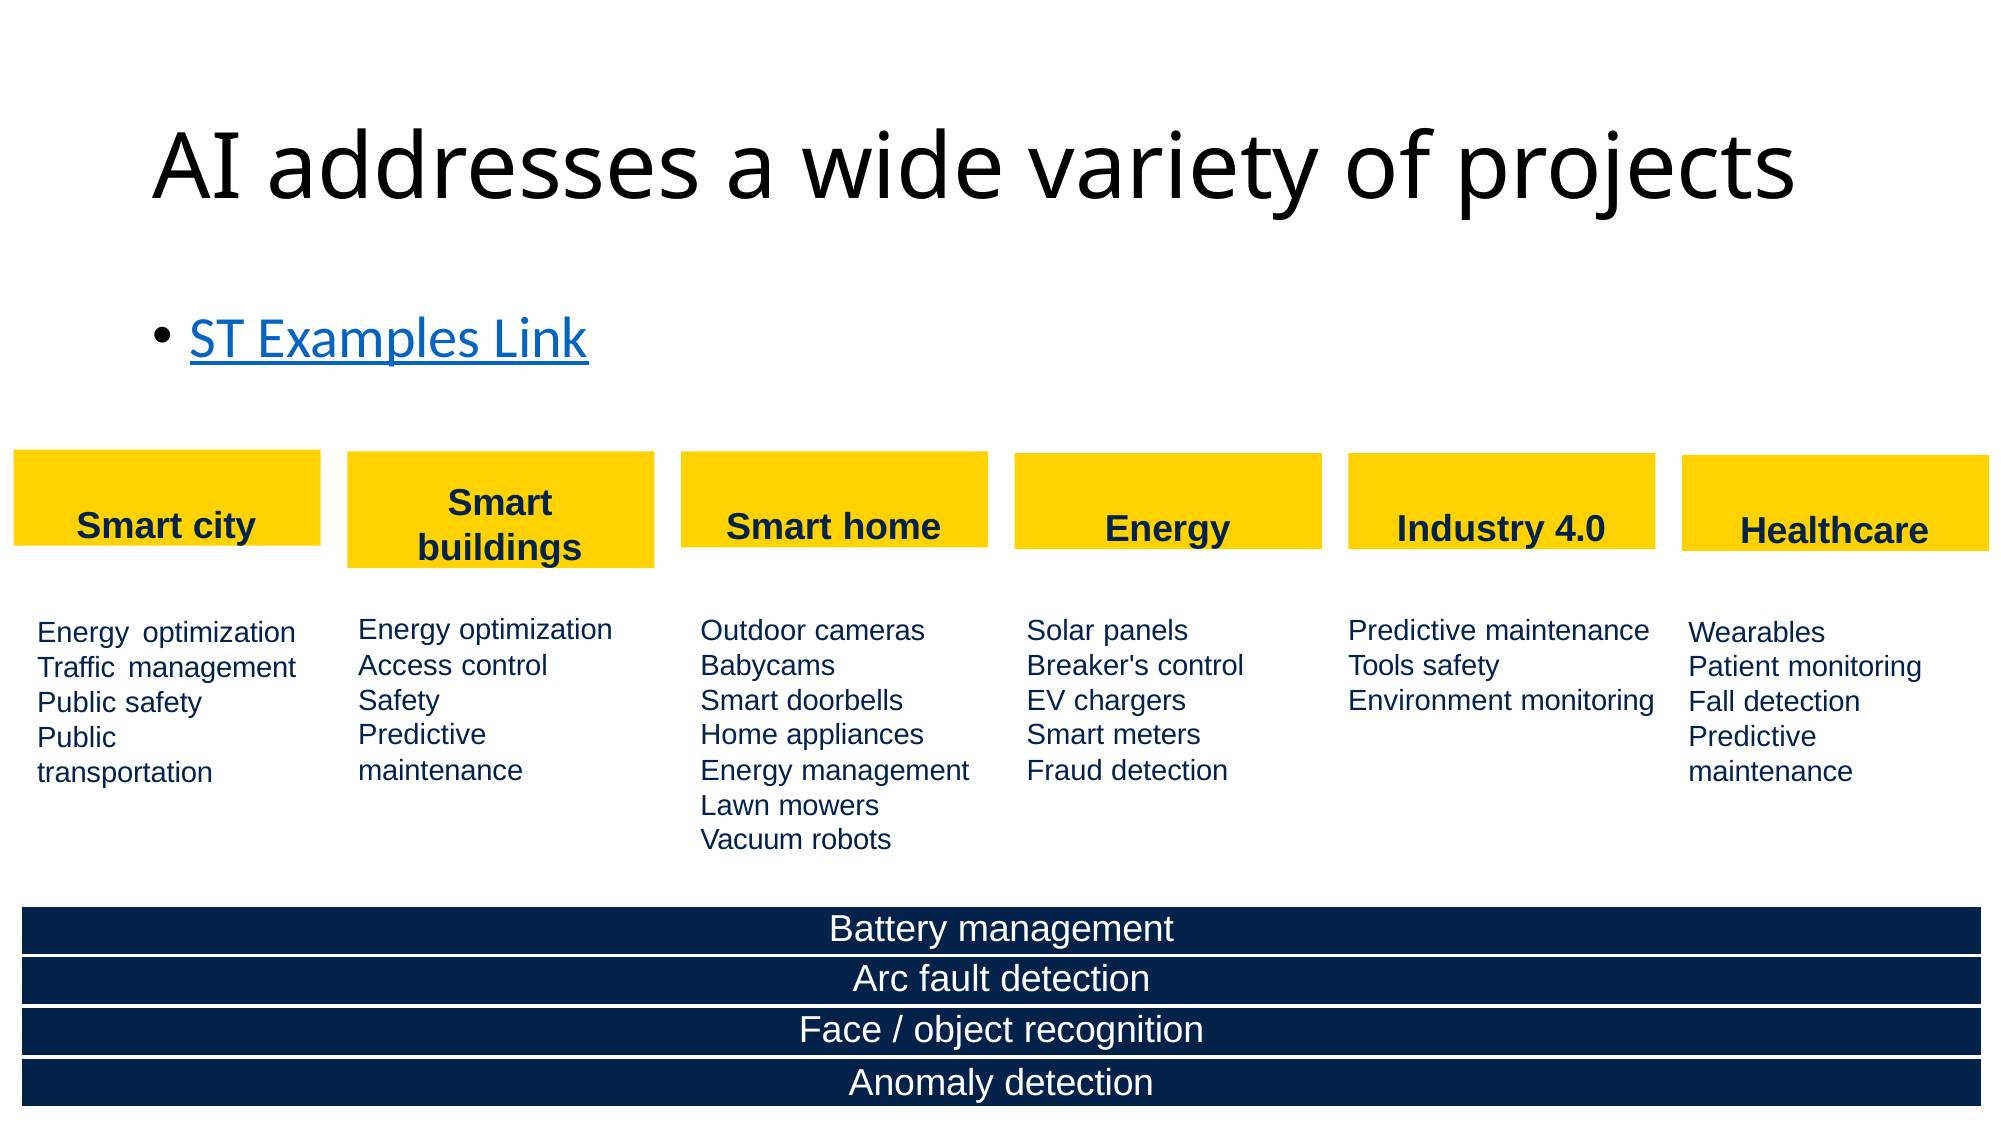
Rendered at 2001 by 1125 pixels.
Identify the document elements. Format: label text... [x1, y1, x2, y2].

text_box Wearables Patient monitoring Fall detection Predictive maintenance [1686, 610, 1994, 788]
table_cell Face / object recognition [22, 1008, 1981, 1055]
table_header Battery management [22, 907, 1981, 954]
table_cell Arc fault detection [22, 957, 1981, 1004]
text_box Healthcare [1682, 454, 1990, 551]
text_box Energy optimization Access control Safety Predictive maintenance [356, 608, 664, 786]
text_box Outdoor cameras Babycams Smart doorbells Home appliances Energy management Lawn mowers Vacuum robots [698, 608, 974, 856]
title AI addresses a wide variety of projects [137, 59, 1863, 278]
text_box Smart buildings [347, 451, 655, 569]
text_box Industry 4.0 [1348, 453, 1656, 550]
text_box Predictive maintenance Tools safety Environment monitoring [1345, 608, 1658, 716]
text_box Energy [1014, 453, 1322, 550]
text_box Smart city [13, 449, 321, 546]
text_box Solar panels Breaker's control EV chargers Smart meters Fraud detection [1024, 608, 1247, 786]
table_cell Anomaly detection [22, 1059, 1981, 1106]
list ST Examples Link [137, 299, 1863, 430]
text_box Smart home [681, 451, 989, 548]
text_box Energy optimization Traffic management Public safety Public transportation [35, 610, 306, 788]
